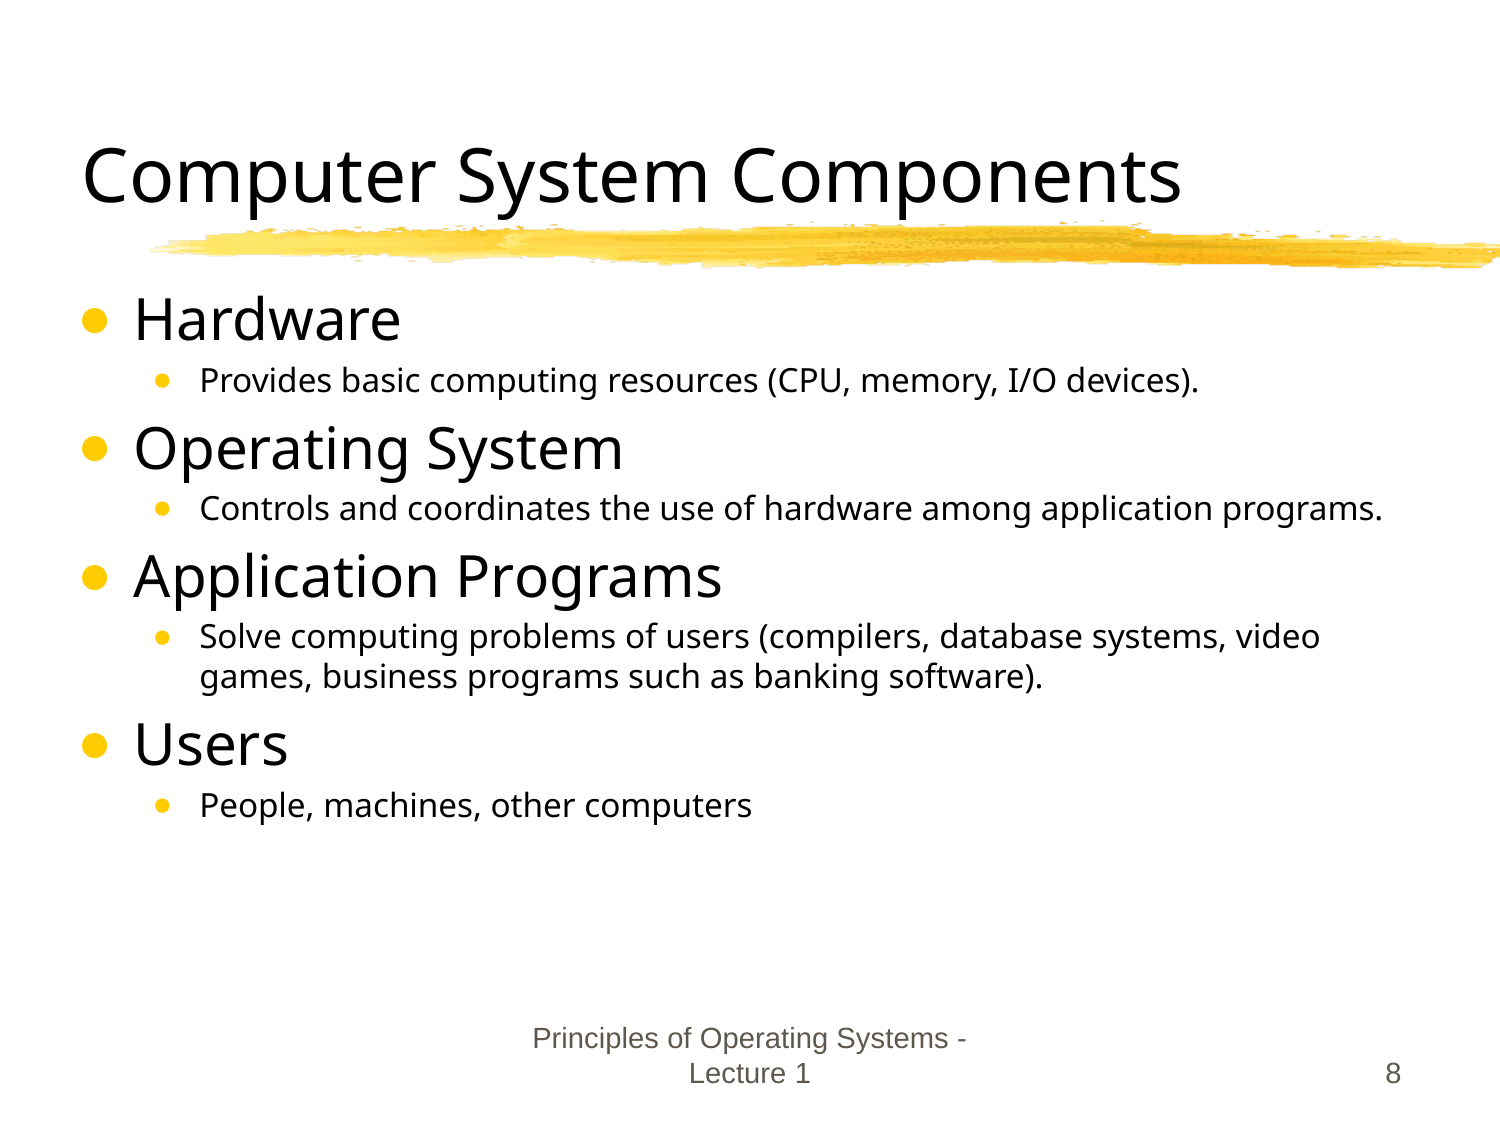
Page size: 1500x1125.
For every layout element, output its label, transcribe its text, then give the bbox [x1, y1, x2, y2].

title Computer System Components [66, 37, 1342, 225]
text_box 8 [1104, 1021, 1417, 1097]
text_box Principles of Operating Systems - Lecture 1 [512, 1021, 988, 1097]
picture [150, 215, 1500, 279]
list Hardware Provides basic computing resources (CPU, memory, I/O devices). Operating System Controls and coordinates the use of hardware among application programs. Application Programs Solve computing problems of users (compilers, database systems, video games, business programs such as banking software). Users People, machines, other computers [62, 274, 1417, 1001]
